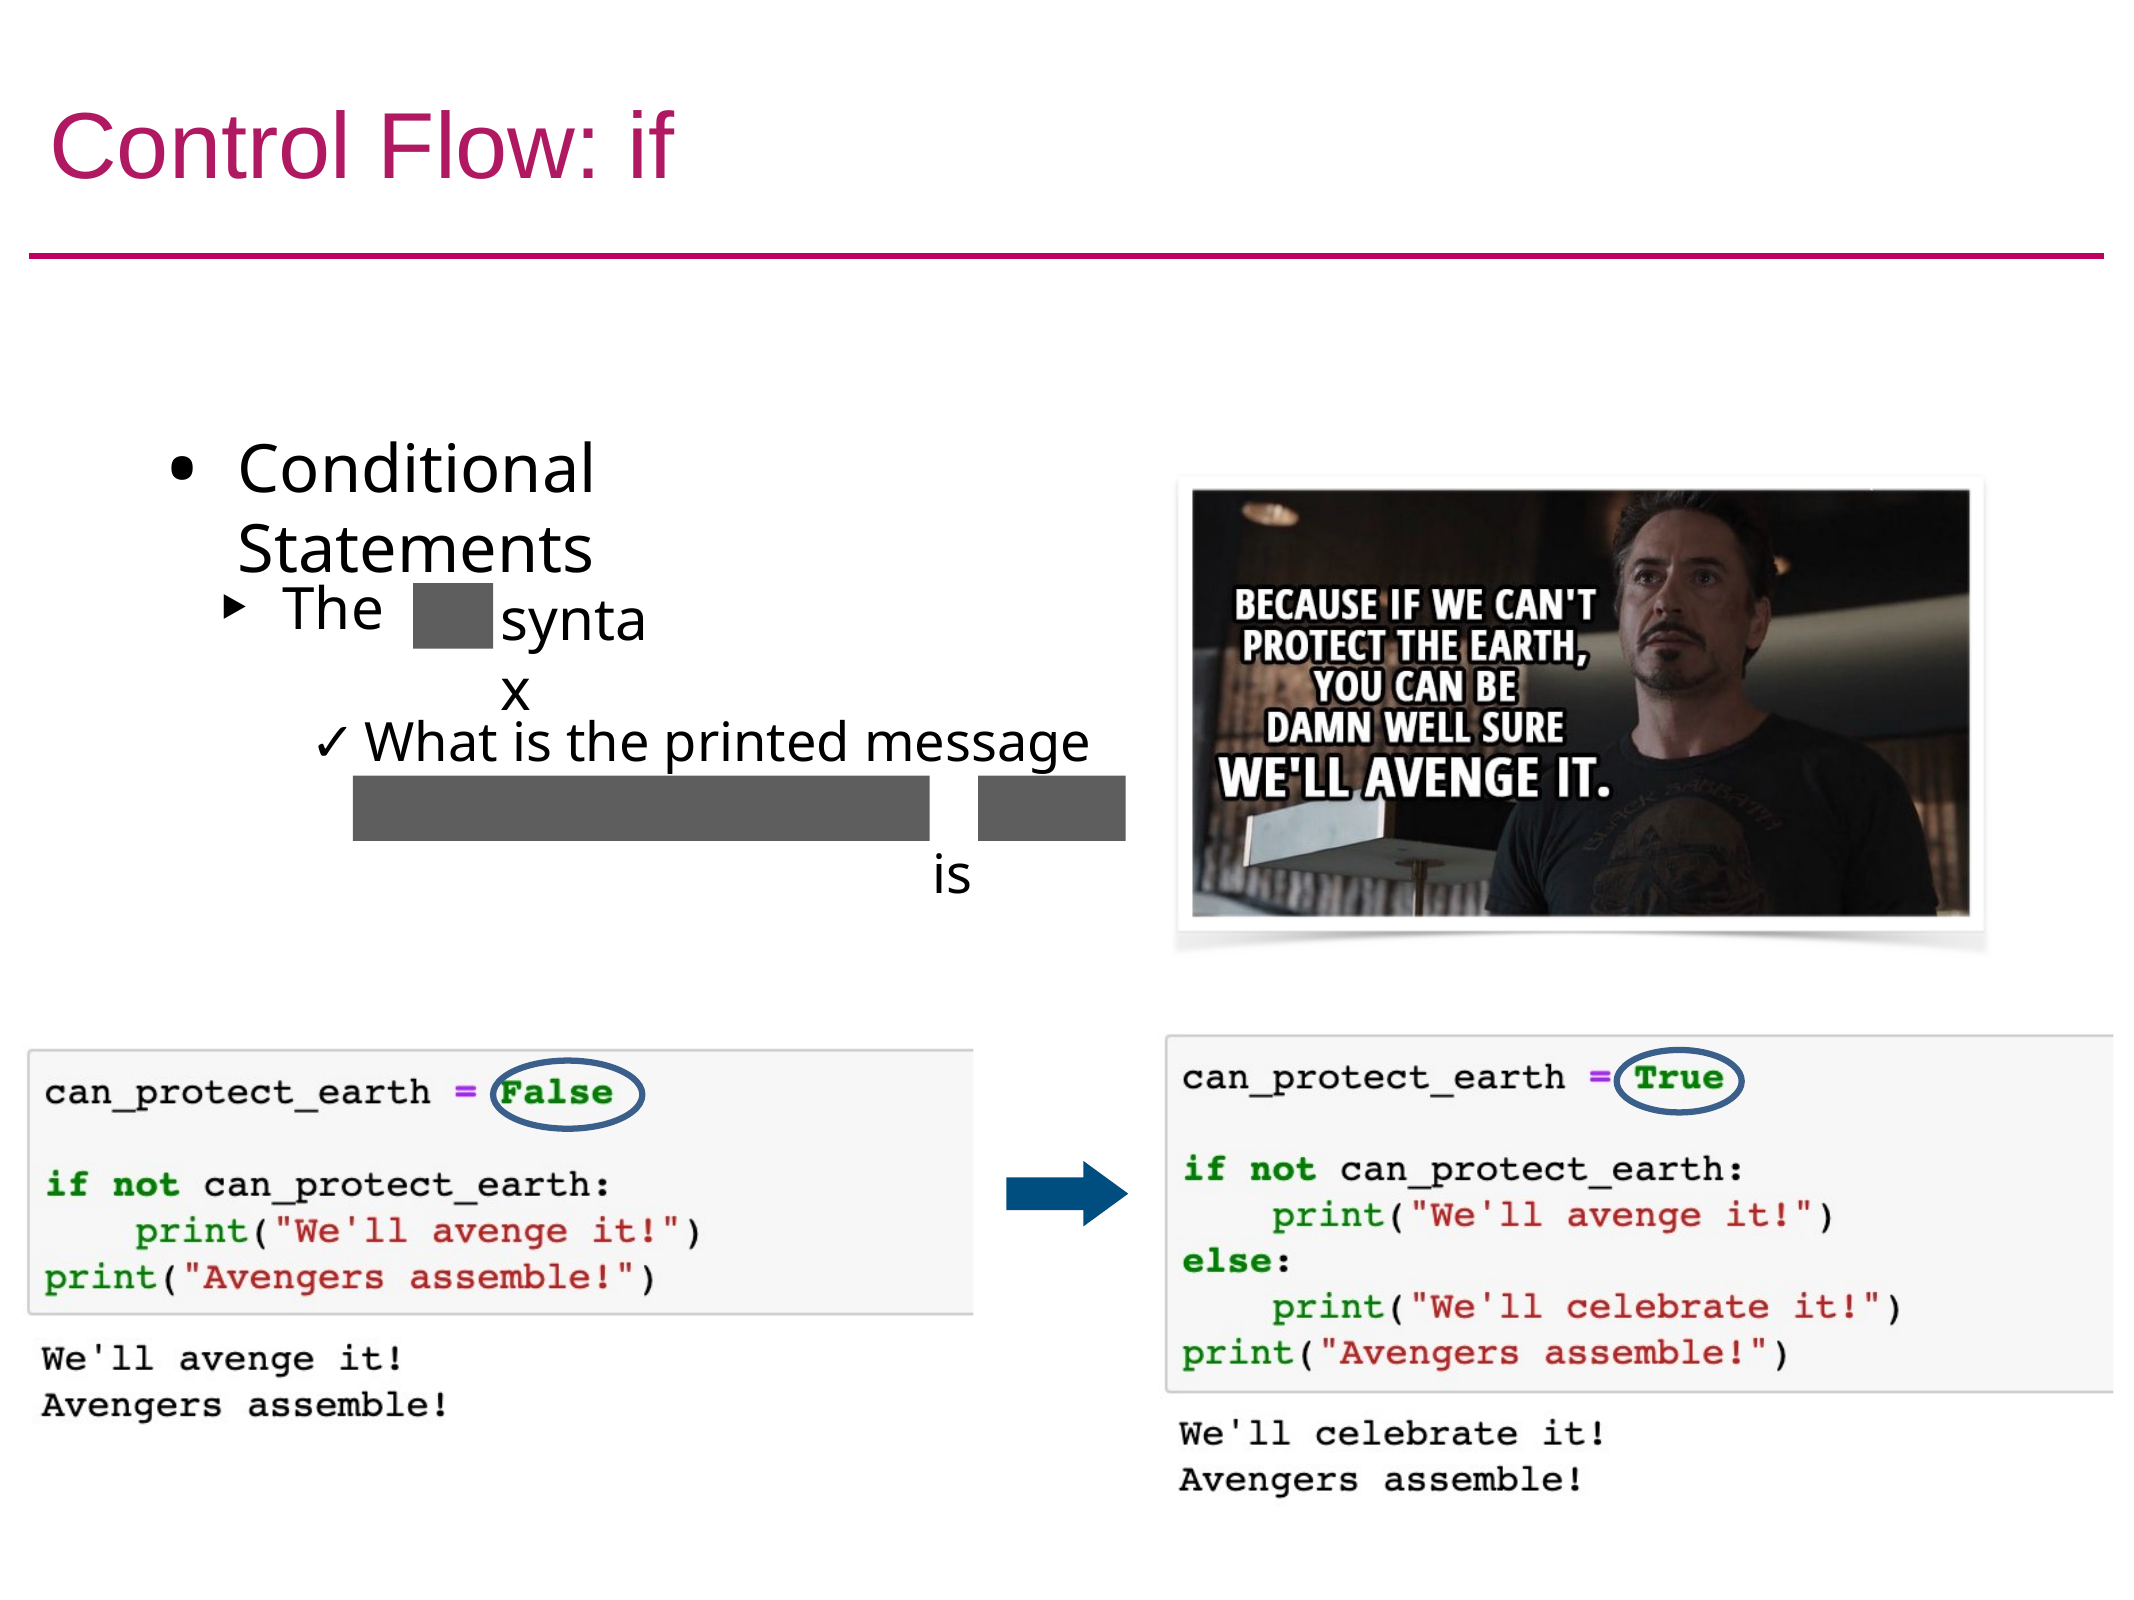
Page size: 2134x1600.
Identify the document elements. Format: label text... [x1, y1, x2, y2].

text_box [1006, 1161, 1129, 1227]
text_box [1156, 1021, 2114, 1515]
text_box What is the printed message if is [308, 707, 1102, 905]
text_box [413, 583, 494, 649]
text_box if [413, 649, 494, 654]
text_box syntax [498, 581, 674, 707]
text_box [352, 775, 930, 841]
text_box [978, 775, 1126, 841]
text_box The [216, 571, 401, 642]
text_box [10, 1011, 974, 1438]
text_box [1170, 474, 1993, 961]
title Control Flow: if [49, 85, 2084, 353]
text_box Conditional Statements [162, 426, 939, 587]
